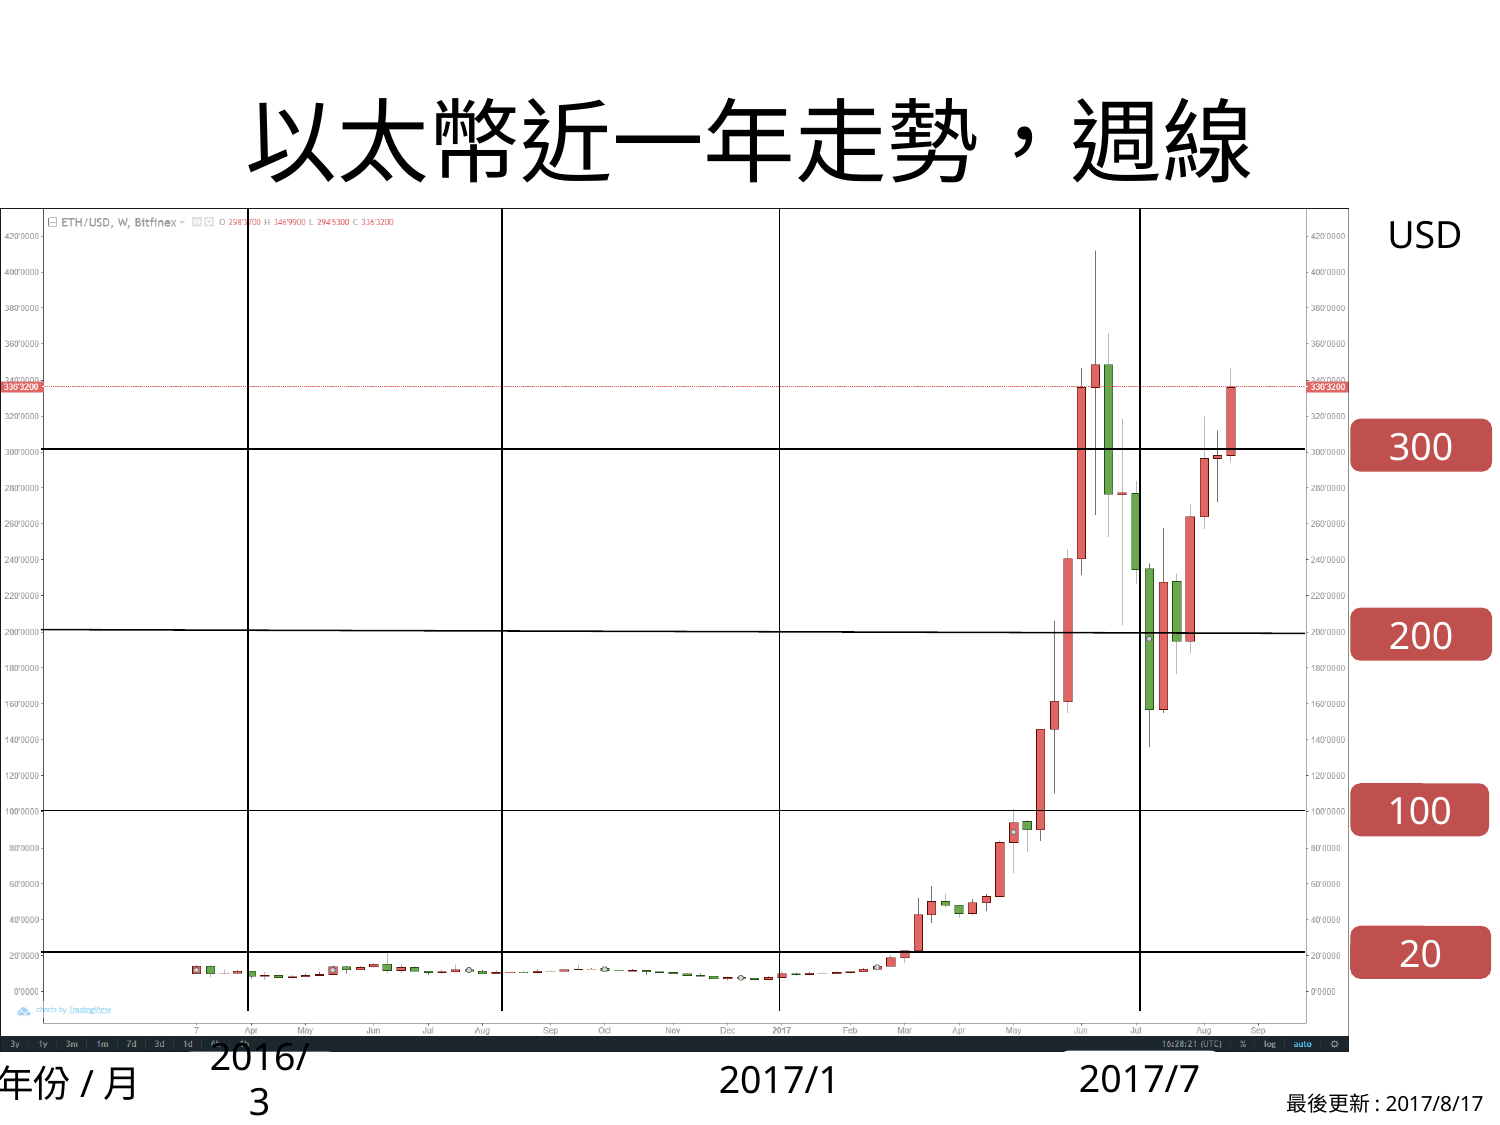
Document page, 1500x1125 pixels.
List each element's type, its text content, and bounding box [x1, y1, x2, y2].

text_box 最後更新: 2017/8/17 [1271, 1083, 1498, 1123]
picture [249, 450, 501, 629]
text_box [253, 629, 497, 634]
picture [780, 207, 1139, 448]
picture [780, 450, 1139, 629]
picture [249, 811, 501, 951]
text_box 年份/月 [0, 1059, 156, 1113]
picture [0, 207, 1349, 1052]
text_box 300 [1354, 418, 1493, 472]
text_box 2016/3 [180, 1060, 339, 1105]
text_box 2017/1 [698, 1060, 861, 1106]
text_box 2017/7 [1058, 1060, 1222, 1104]
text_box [507, 629, 775, 634]
picture [249, 634, 501, 810]
picture [503, 811, 779, 951]
title 以太幣近一年走勢，週線 [75, 45, 1425, 233]
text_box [783, 629, 1135, 634]
picture [503, 450, 779, 629]
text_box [40, 629, 243, 634]
text_box 200 [1354, 607, 1493, 661]
picture [249, 207, 501, 448]
picture [780, 811, 1139, 951]
text_box USD [1372, 204, 1478, 264]
picture [780, 634, 1139, 810]
text_box 20 [1354, 925, 1492, 979]
picture [503, 634, 779, 810]
picture [503, 207, 779, 448]
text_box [1145, 629, 1306, 634]
text_box 100 [1354, 783, 1490, 837]
